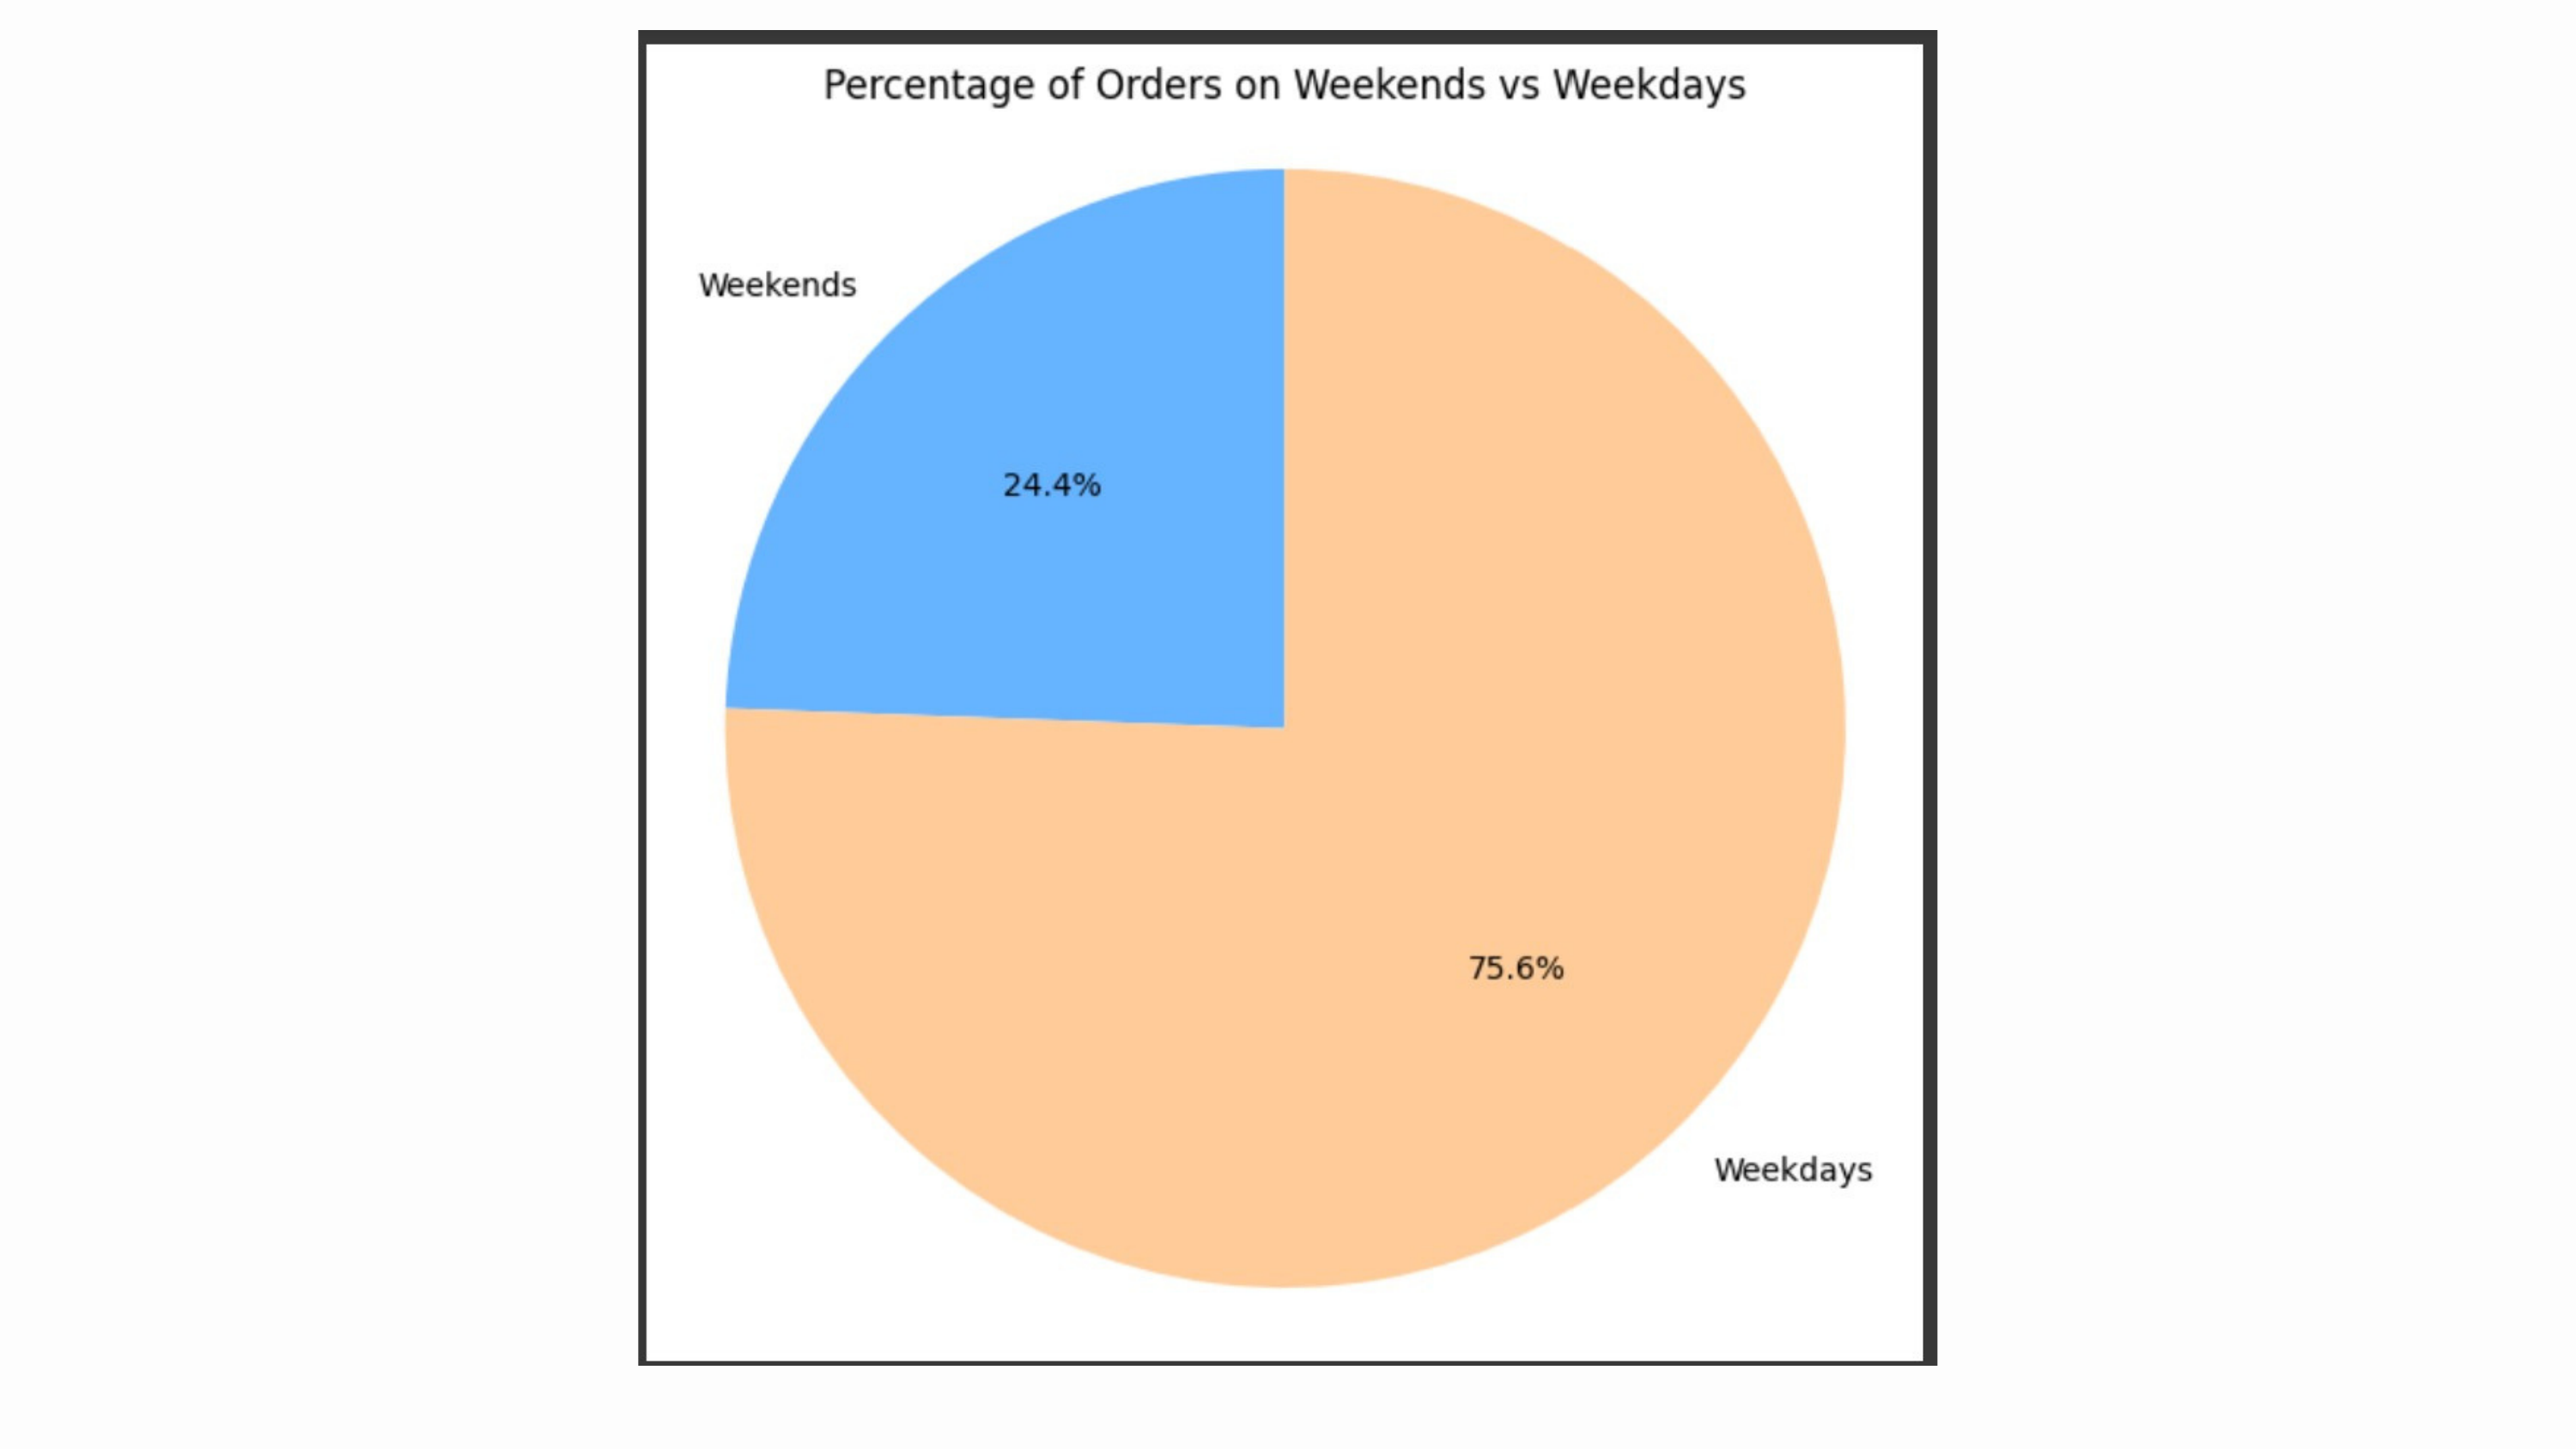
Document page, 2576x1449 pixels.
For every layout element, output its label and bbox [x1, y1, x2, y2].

text_box [638, 30, 1938, 1366]
